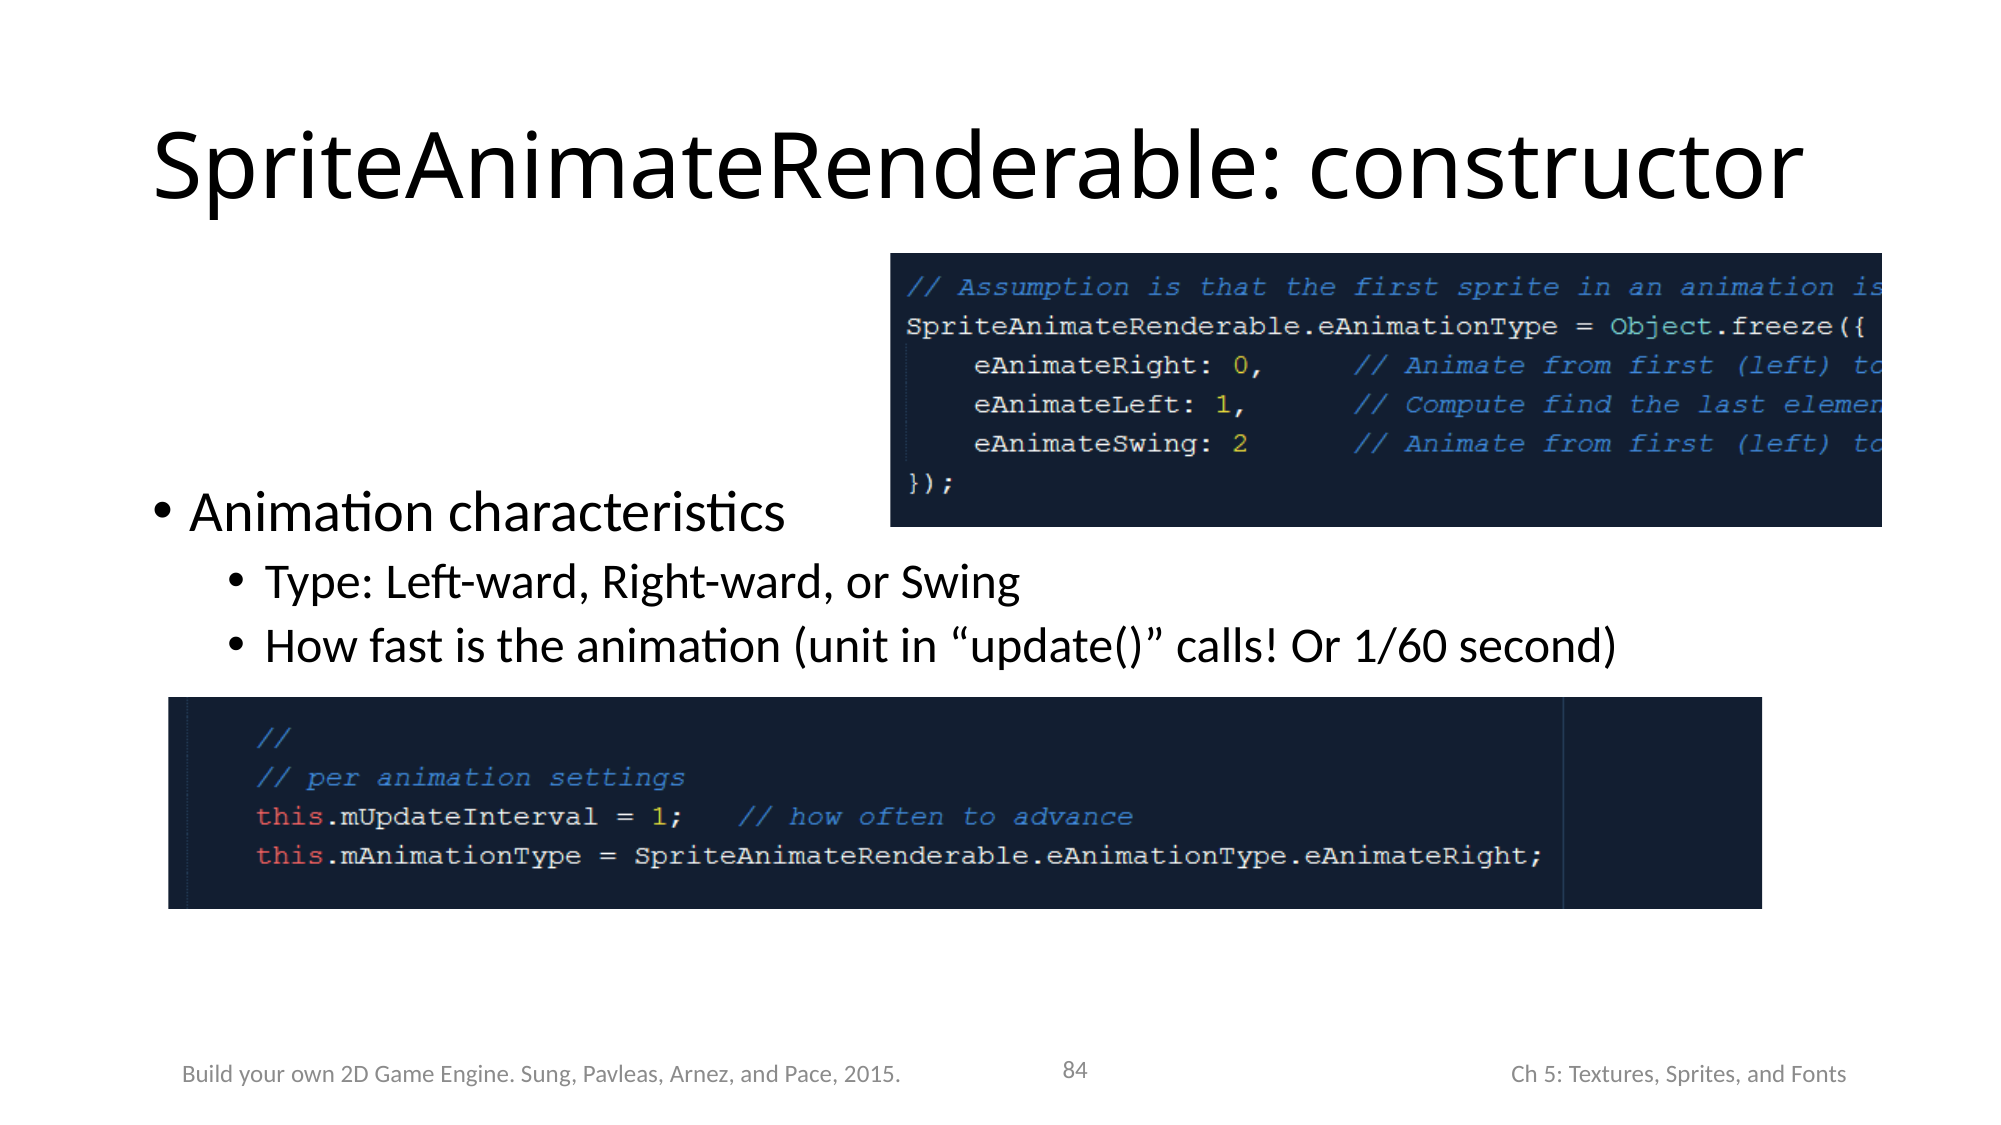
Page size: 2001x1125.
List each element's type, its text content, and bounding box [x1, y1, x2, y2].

title SpriteAnimateRenderable: constructor [137, 59, 1863, 278]
picture [168, 697, 1763, 909]
picture [890, 253, 1882, 527]
list Animation characteristics Type: Left-ward, Right-ward, or Swing How fast is the animation (unit in “update()” calls! Or 1/60 second) [137, 299, 1863, 1014]
